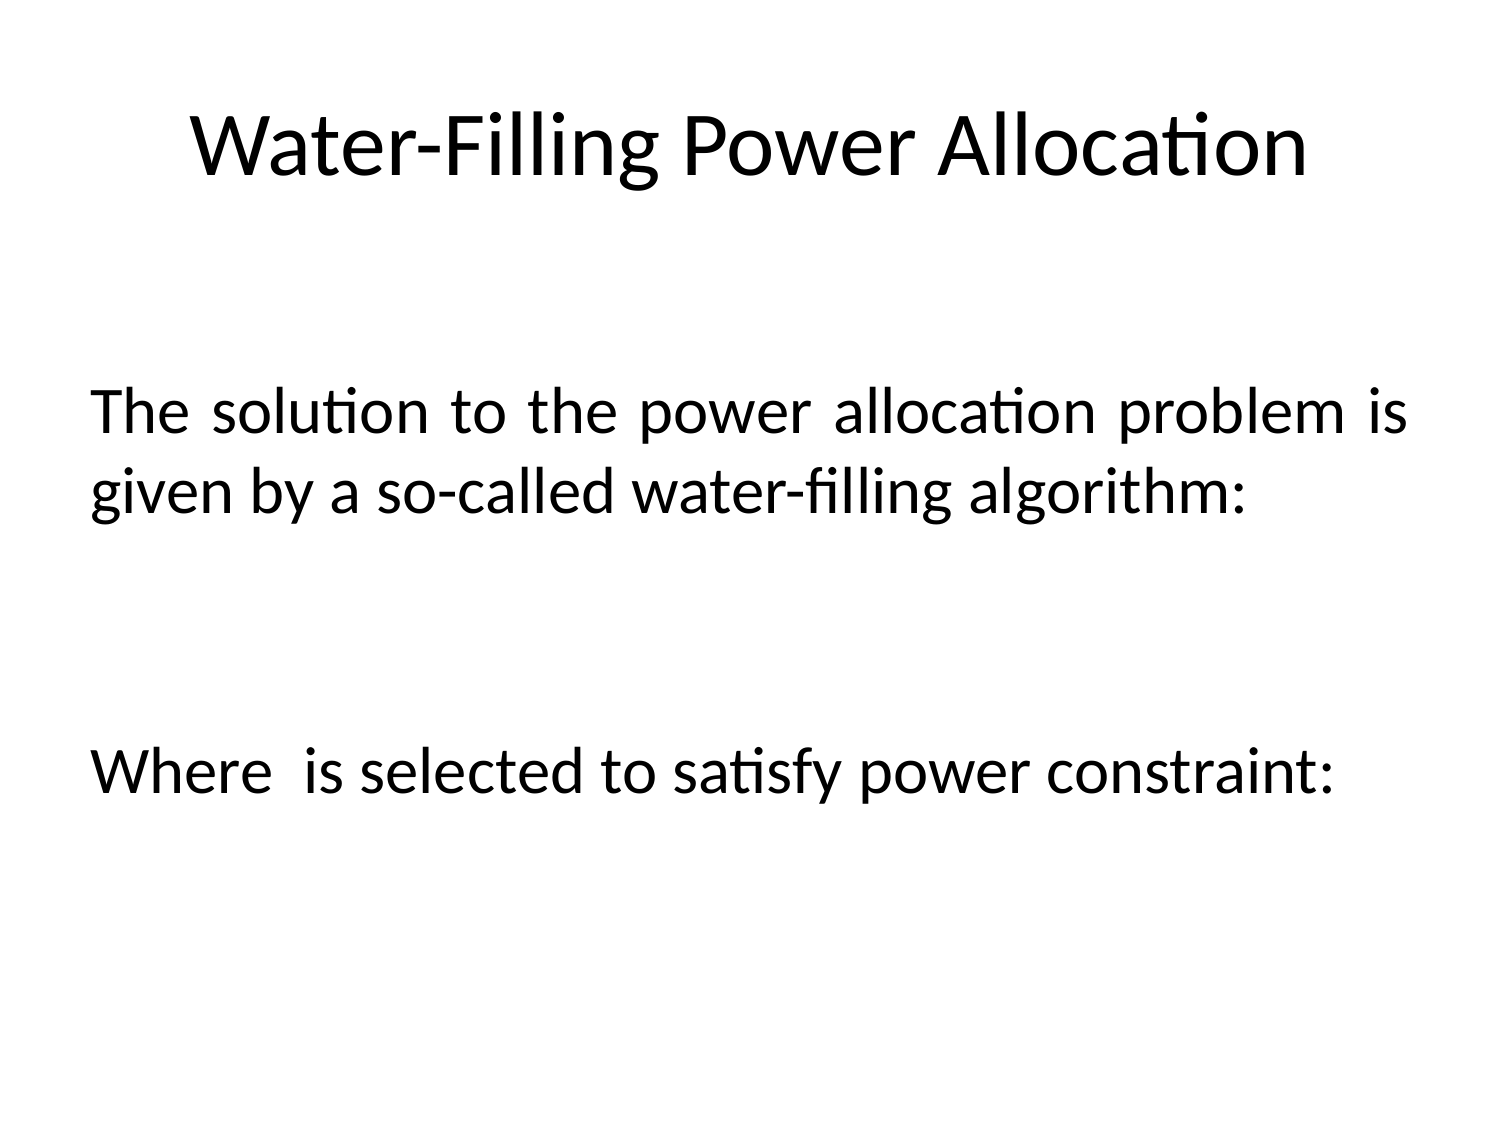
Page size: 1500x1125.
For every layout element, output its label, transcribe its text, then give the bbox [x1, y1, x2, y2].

title Water-Filling Power Allocation [75, 45, 1425, 233]
